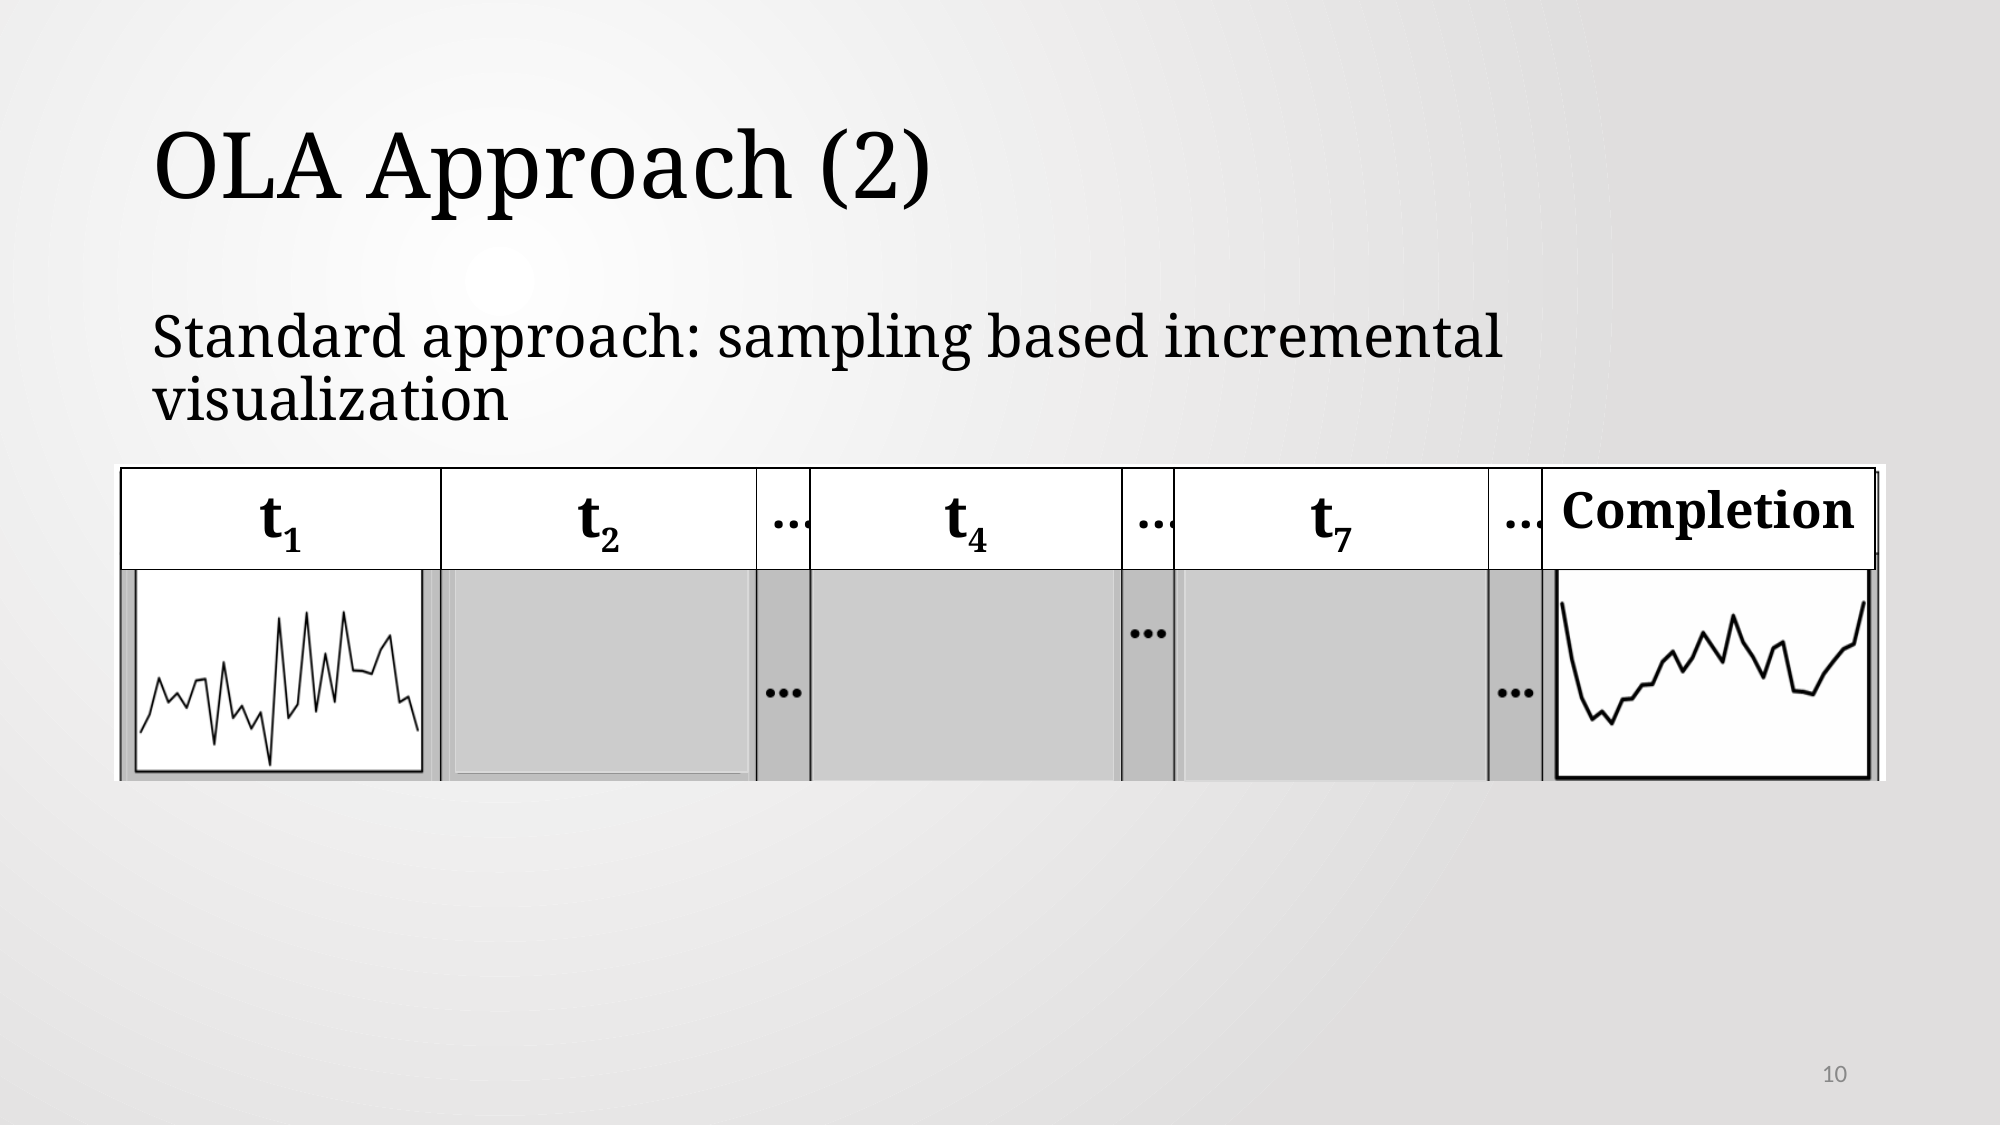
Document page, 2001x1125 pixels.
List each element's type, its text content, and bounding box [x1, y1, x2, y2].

list Standard approach: sampling based incremental visualization [137, 299, 1863, 464]
title OLA Approach (2) [137, 59, 1863, 278]
slide_number 10 [1412, 1042, 1863, 1103]
picture [114, 464, 1886, 781]
